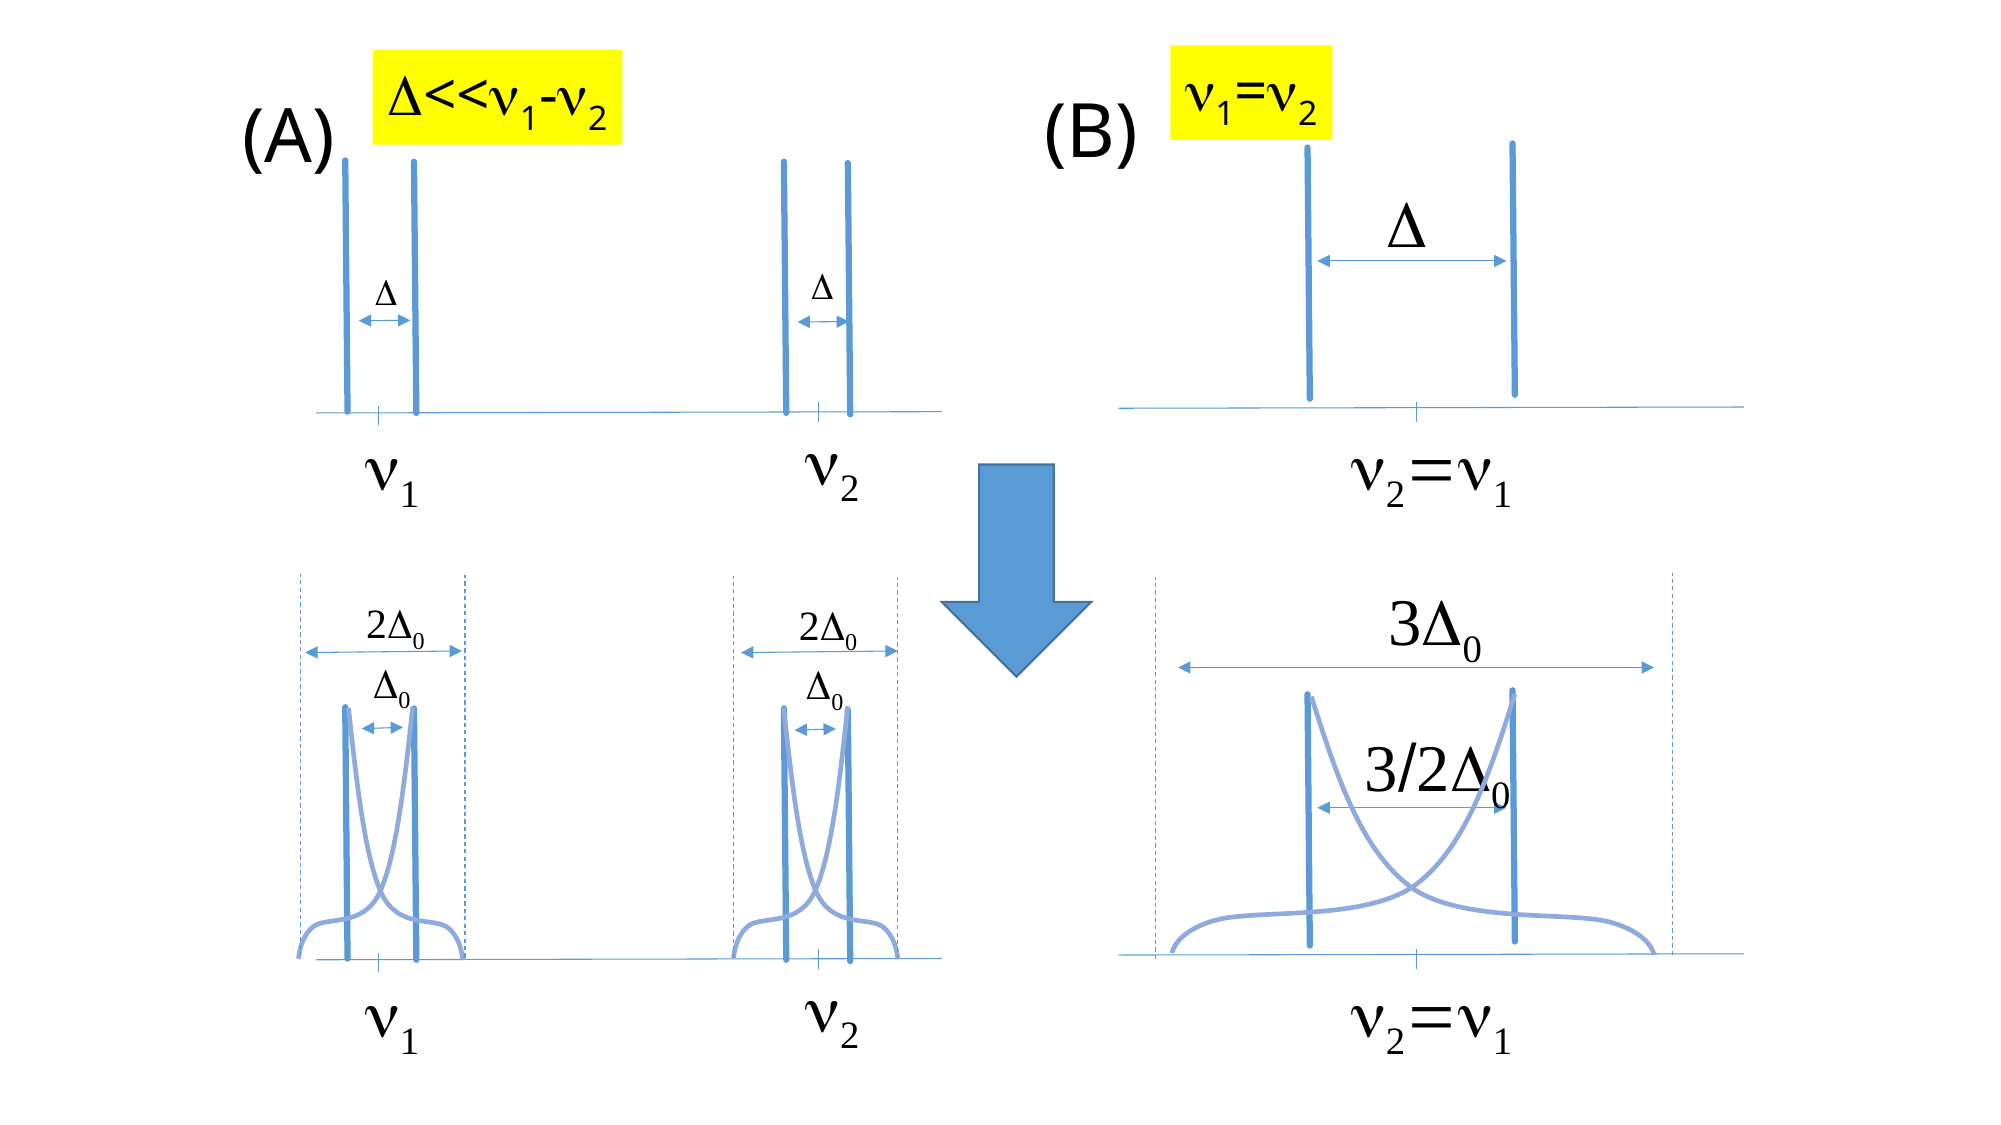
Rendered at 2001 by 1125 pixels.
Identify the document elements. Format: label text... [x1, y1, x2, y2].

text_box (A) [227, 79, 351, 185]
text_box 2D0 [784, 591, 873, 650]
text_box n1 [350, 970, 435, 1070]
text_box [1118, 143, 1745, 423]
text_box n2 [790, 970, 875, 1064]
text_box [301, 920, 316, 954]
text_box n1 [350, 423, 435, 523]
text_box (B) [1029, 75, 1153, 180]
text_box 3D0 [1373, 571, 1497, 667]
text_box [316, 160, 942, 423]
text_box n2=n1 [1336, 423, 1550, 523]
text_box n2 [790, 423, 875, 517]
text_box 3D0 [1373, 668, 1497, 678]
text_box 2D0 [351, 653, 440, 662]
text_box n2=n1 [1336, 970, 1550, 1070]
text_box 2D0 [351, 589, 440, 650]
text_box D0 [358, 662, 426, 707]
text_box 2D0 [784, 653, 873, 663]
text_box n1=n2 [1170, 45, 1333, 140]
text_box D<<n1-n2 [372, 50, 623, 145]
text_box D0 [790, 663, 859, 707]
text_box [1118, 690, 1745, 970]
text_box [939, 463, 1094, 679]
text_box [316, 707, 942, 970]
